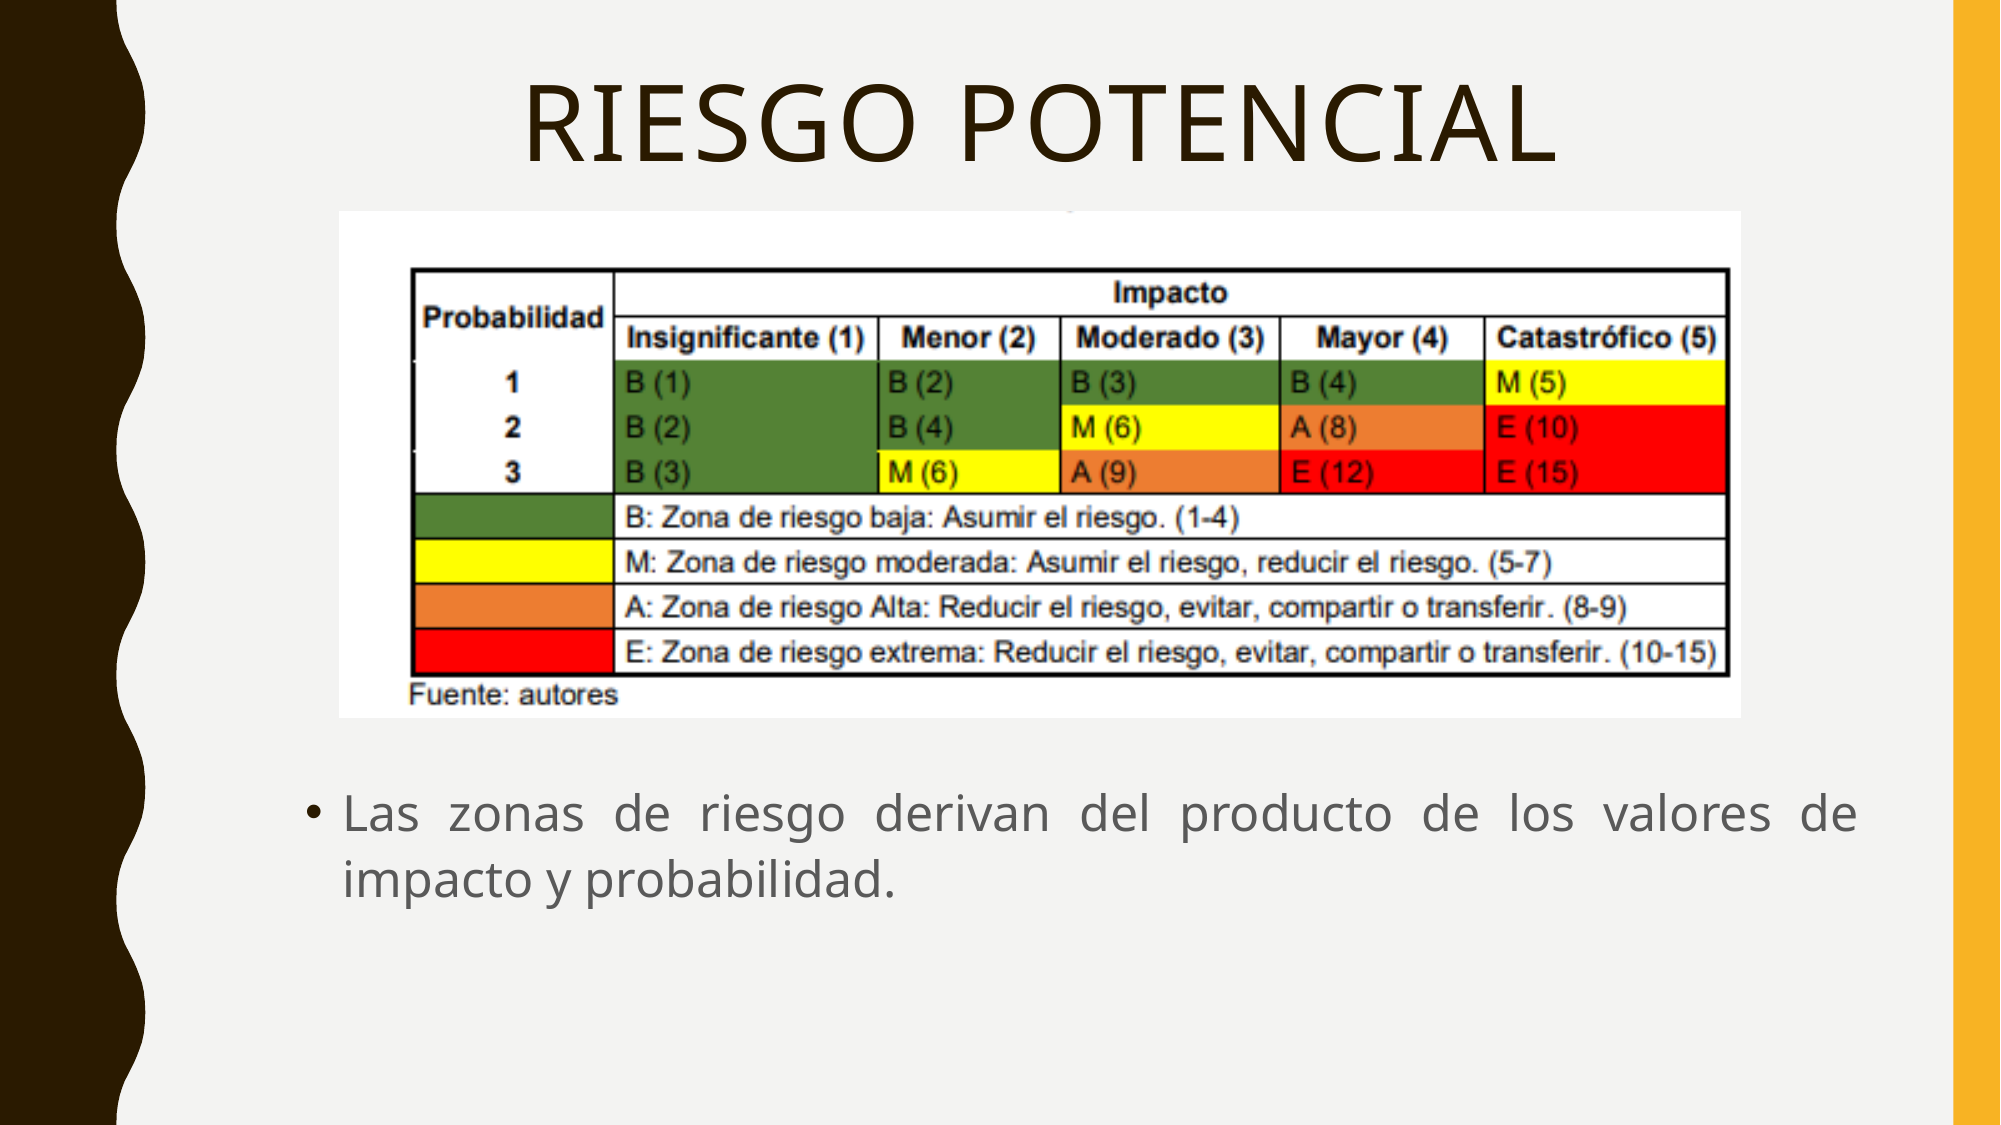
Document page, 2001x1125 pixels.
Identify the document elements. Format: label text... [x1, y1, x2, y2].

title Riesgo Potencial [205, 62, 1875, 212]
picture [339, 211, 1741, 718]
list Las zonas de riesgo derivan del producto de los valores de impacto y probabilidad. [290, 767, 1875, 917]
